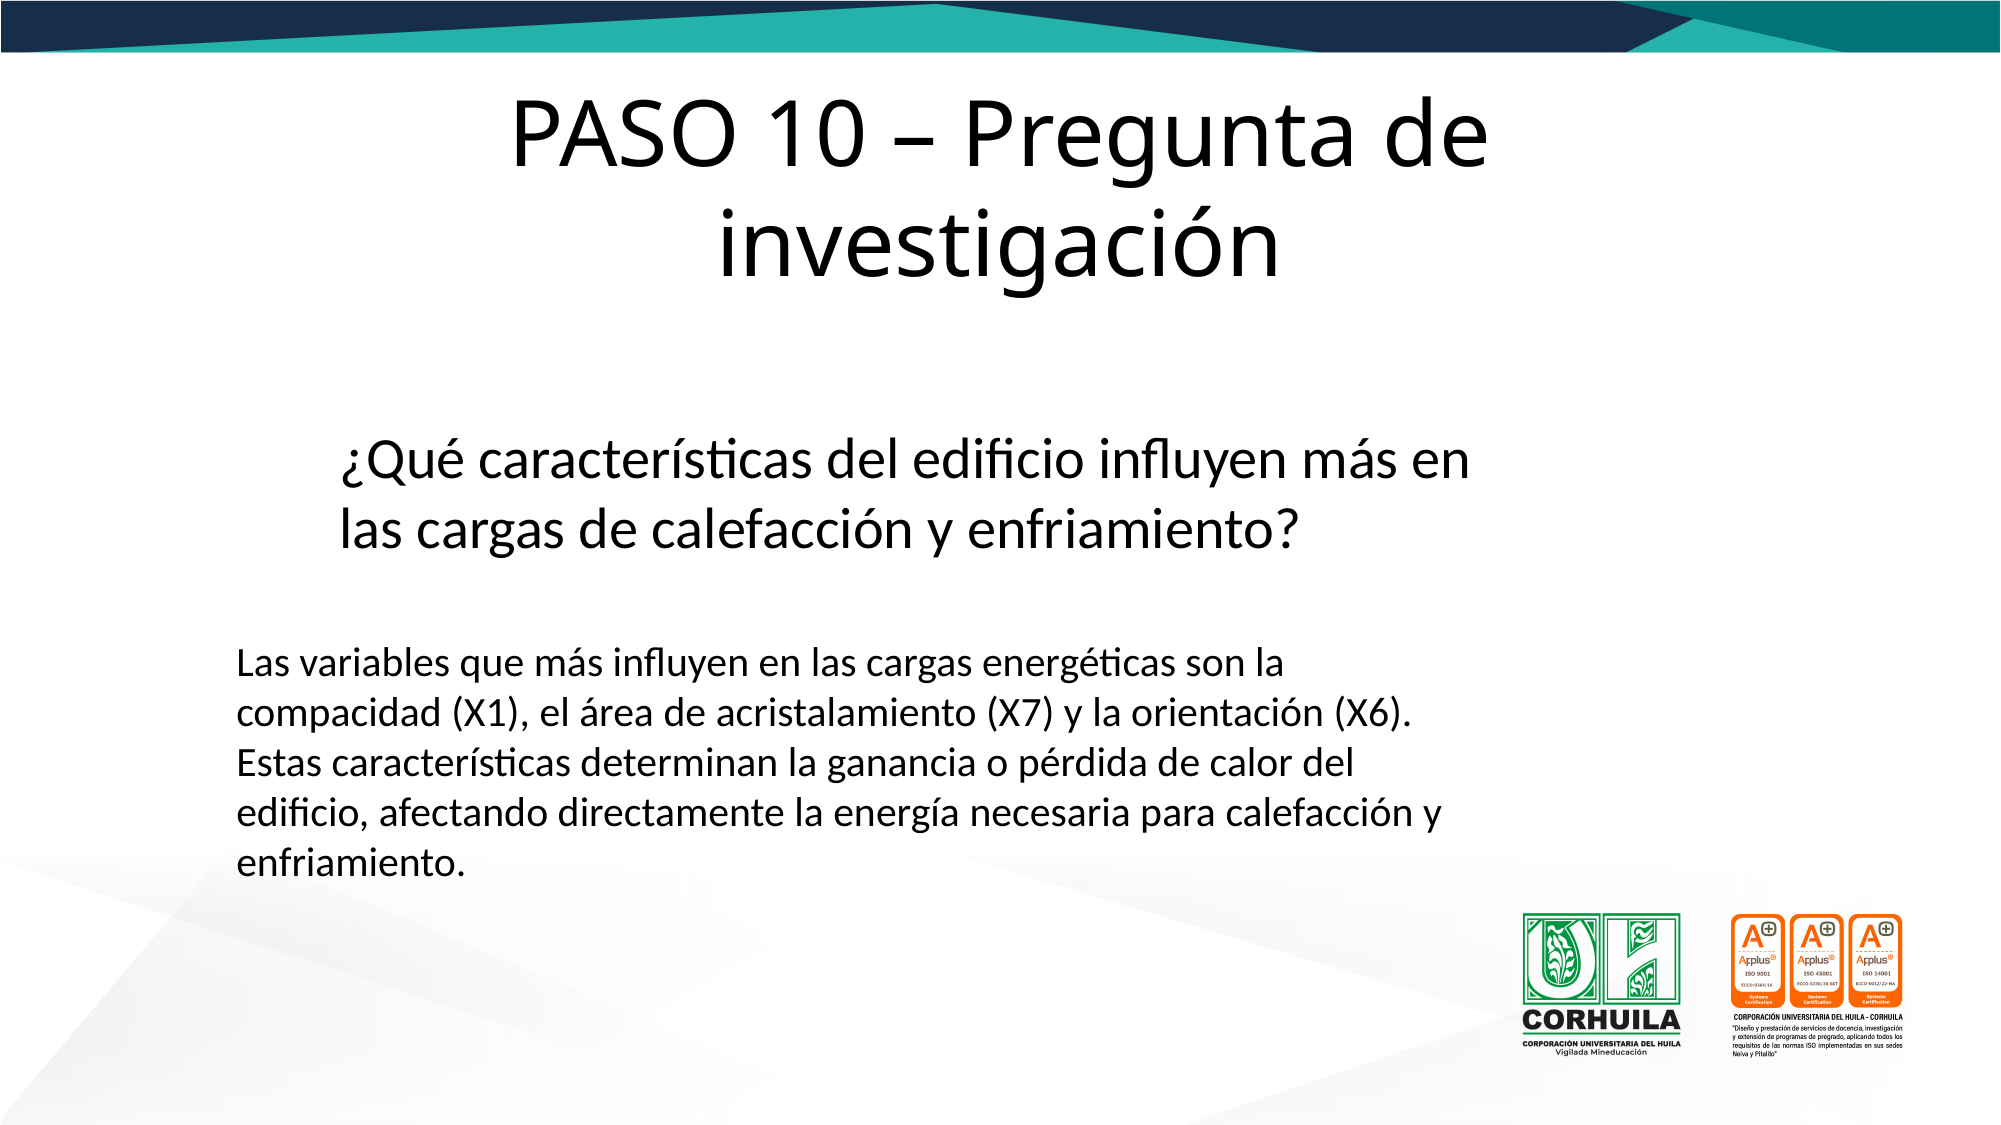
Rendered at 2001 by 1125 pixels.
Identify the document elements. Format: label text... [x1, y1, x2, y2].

picture [0, 0, 2000, 1125]
text_box Las variables que más influyen en las cargas energéticas son la compacidad (X1), el área de acristalamiento (X7) y la orientación (X6). Estas características determinan la ganancia o pérdida de calor del edificio, afectando directamente la energía necesaria para calefacción y enfriamiento. [221, 627, 1472, 893]
text_box ¿Qué características del edificio influyen más en las cargas de calefacción y enfriamiento? [325, 412, 1529, 568]
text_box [324, 44, 1676, 285]
